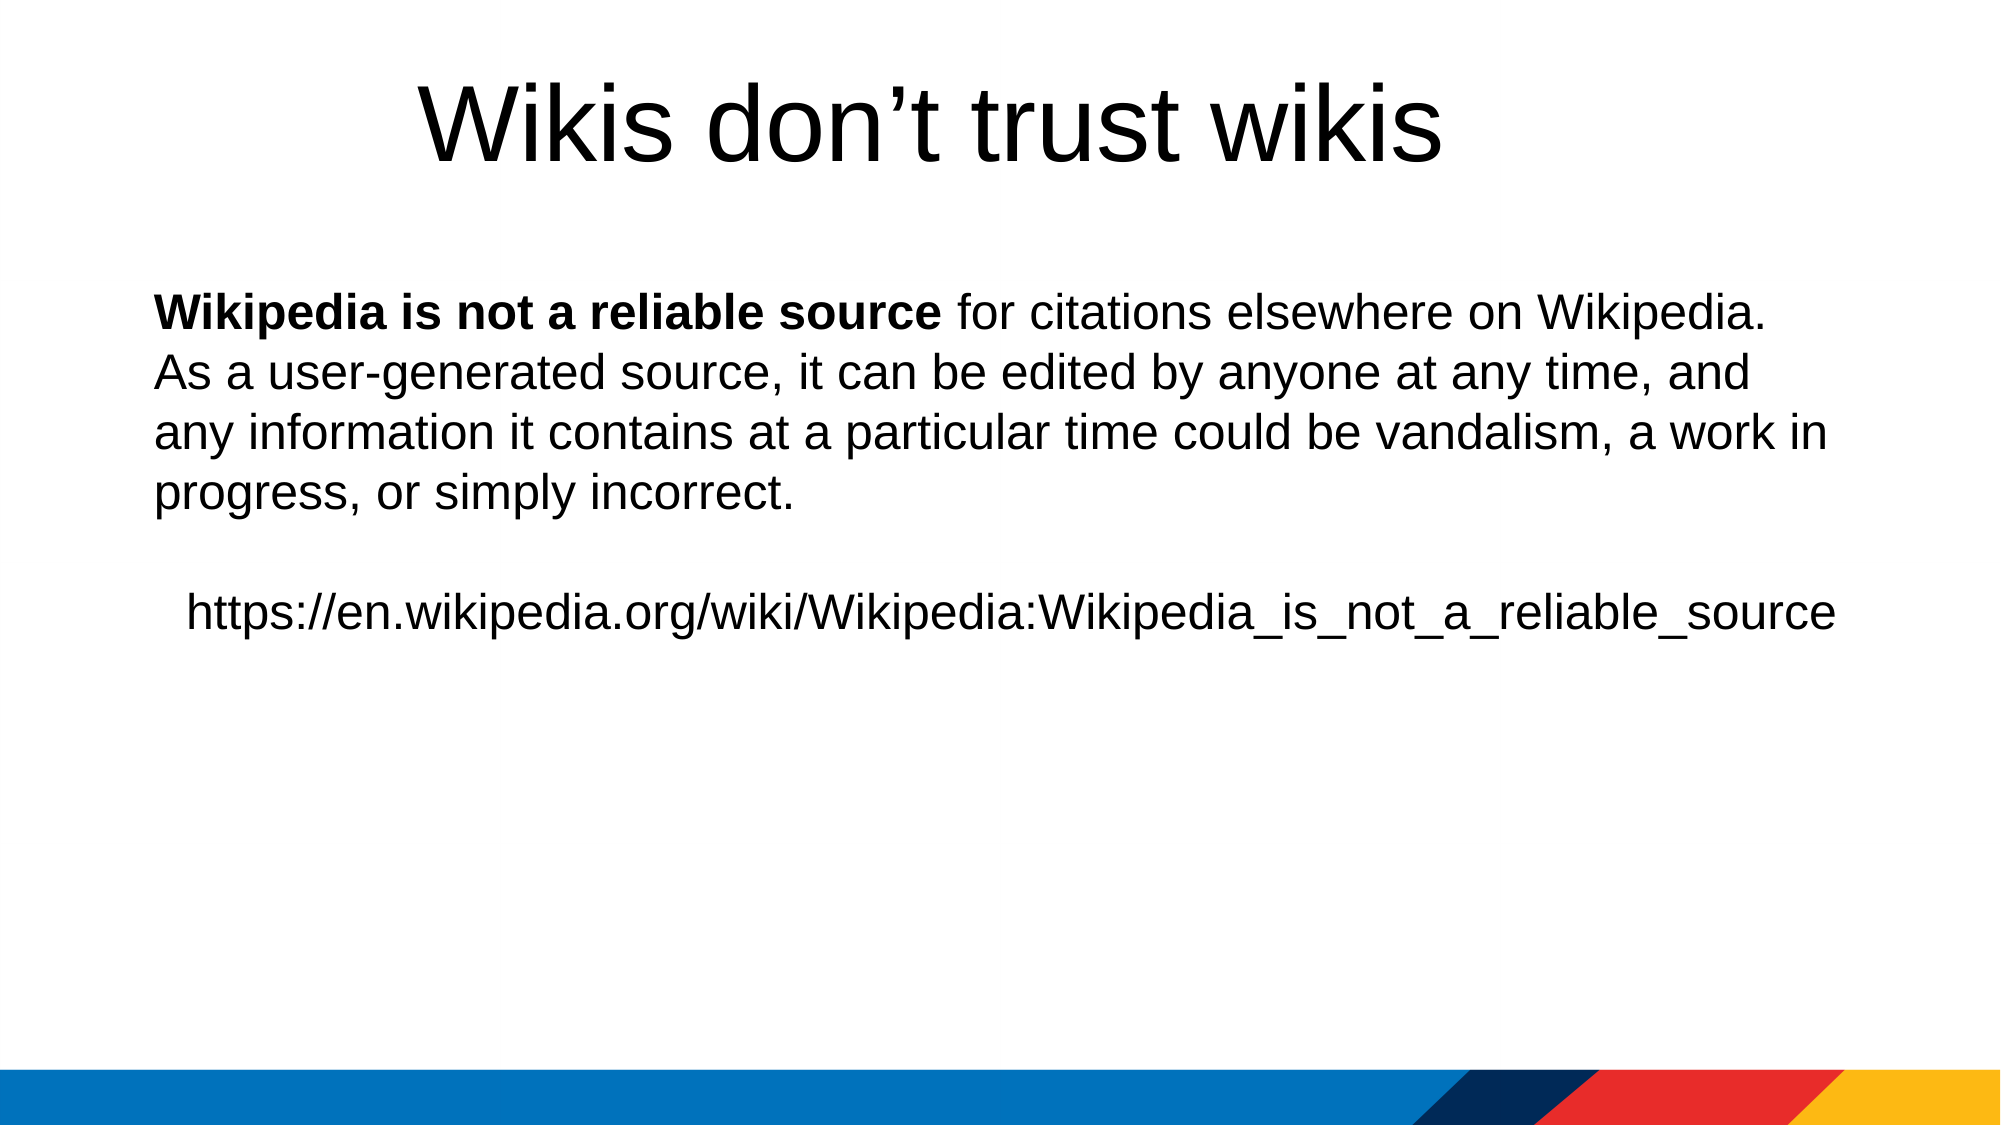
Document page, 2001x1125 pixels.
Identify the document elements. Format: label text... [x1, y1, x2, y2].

text_box Wikipedia is not a reliable source for citations elsewhere on Wikipedia. As a user-generated source, it can be edited by anyone at any time, and any information it contains at a particular time could be vandalism, a work in progress, or simply incorrect. https://en.wikipedia.org/wiki/Wikipedia:Wikipedia_is_not_a_reliable_source [139, 264, 1853, 655]
subtitle Wikis don’t trust wikis [0, 53, 1863, 227]
picture [0, 0, 2001, 1125]
